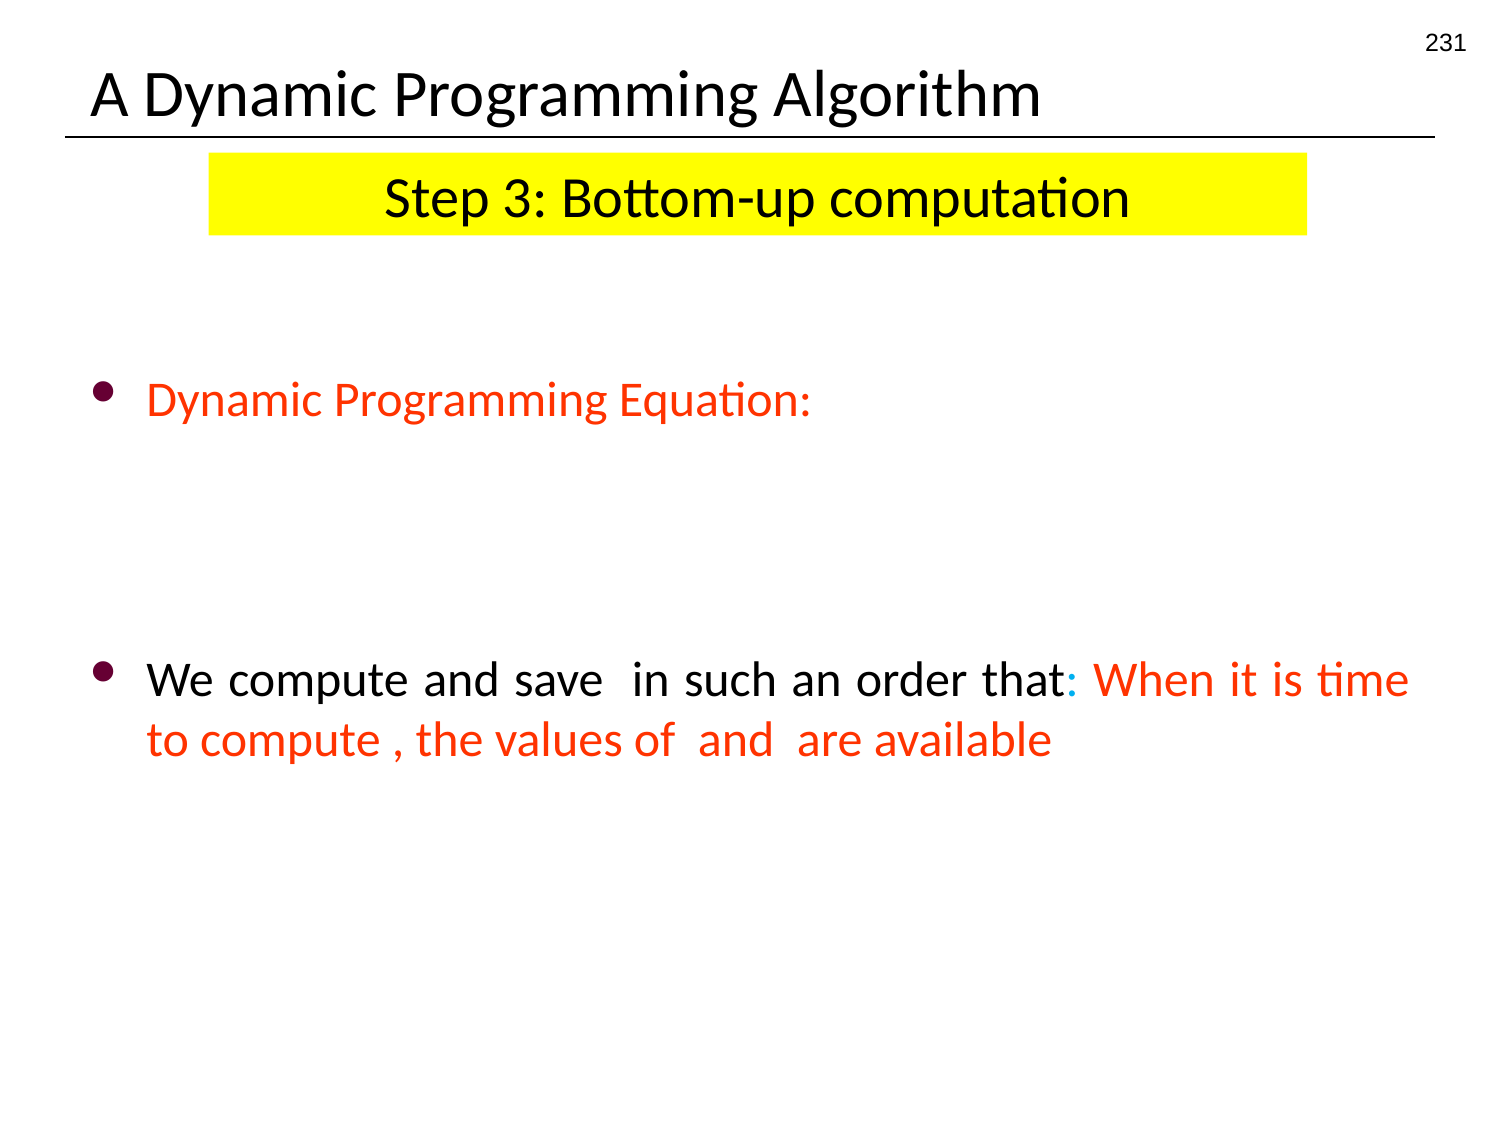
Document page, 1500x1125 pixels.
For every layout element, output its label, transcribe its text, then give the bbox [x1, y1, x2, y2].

title A Dynamic Programming Algorithm [75, 20, 1425, 138]
text_box Step 3: Bottom-up computation [208, 152, 1308, 236]
slide_number 231 [1131, 18, 1483, 62]
